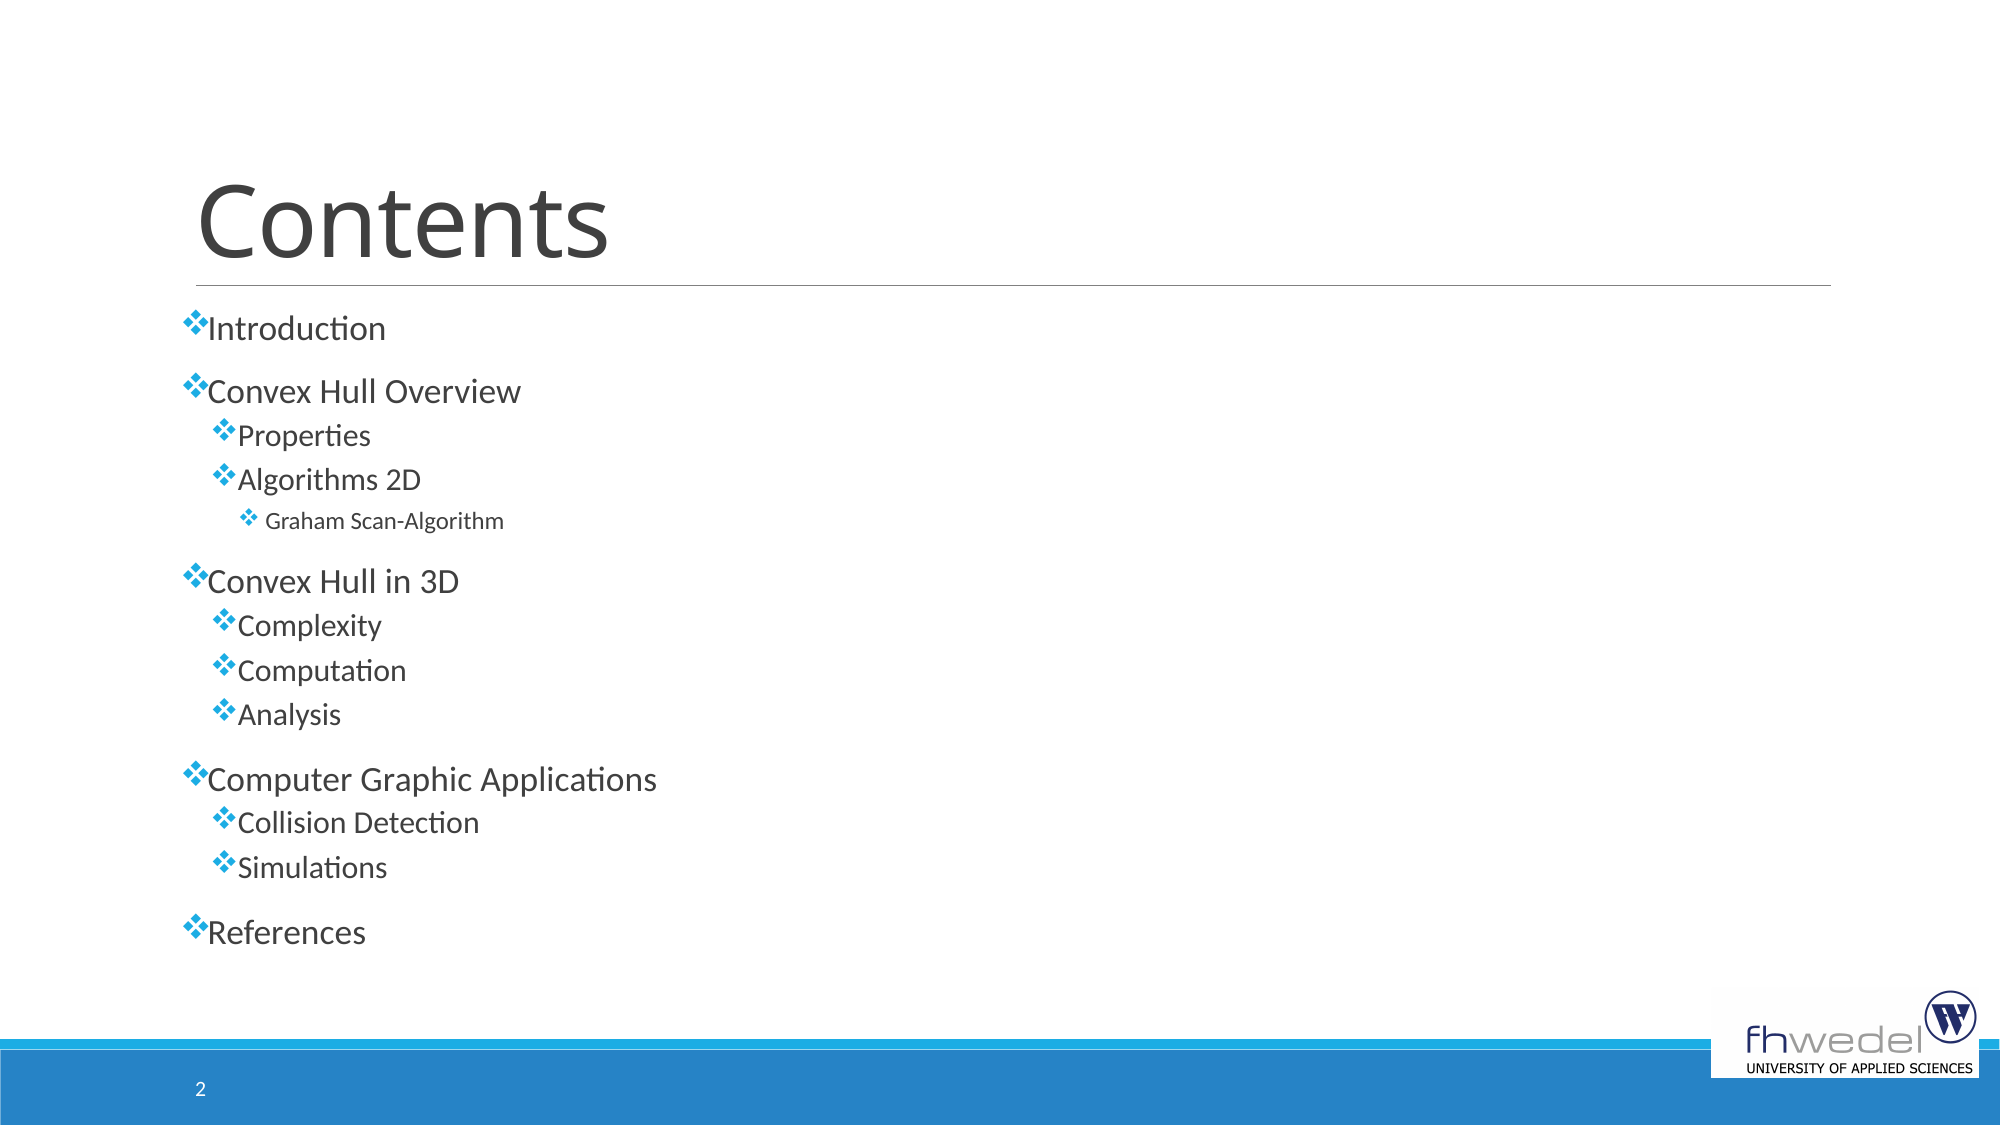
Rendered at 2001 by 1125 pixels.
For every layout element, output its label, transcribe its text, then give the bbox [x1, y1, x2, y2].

slide_number 2 [180, 1057, 396, 1118]
list Introduction Convex Hull Overview Properties Algorithms 2D Graham Scan-Algorithm Convex Hull in 3D Complexity Computation Analysis Computer Graphic Applications Collision Detection Simulations References [180, 302, 1830, 963]
title Contents [180, 47, 1830, 285]
picture [1711, 987, 1979, 1078]
